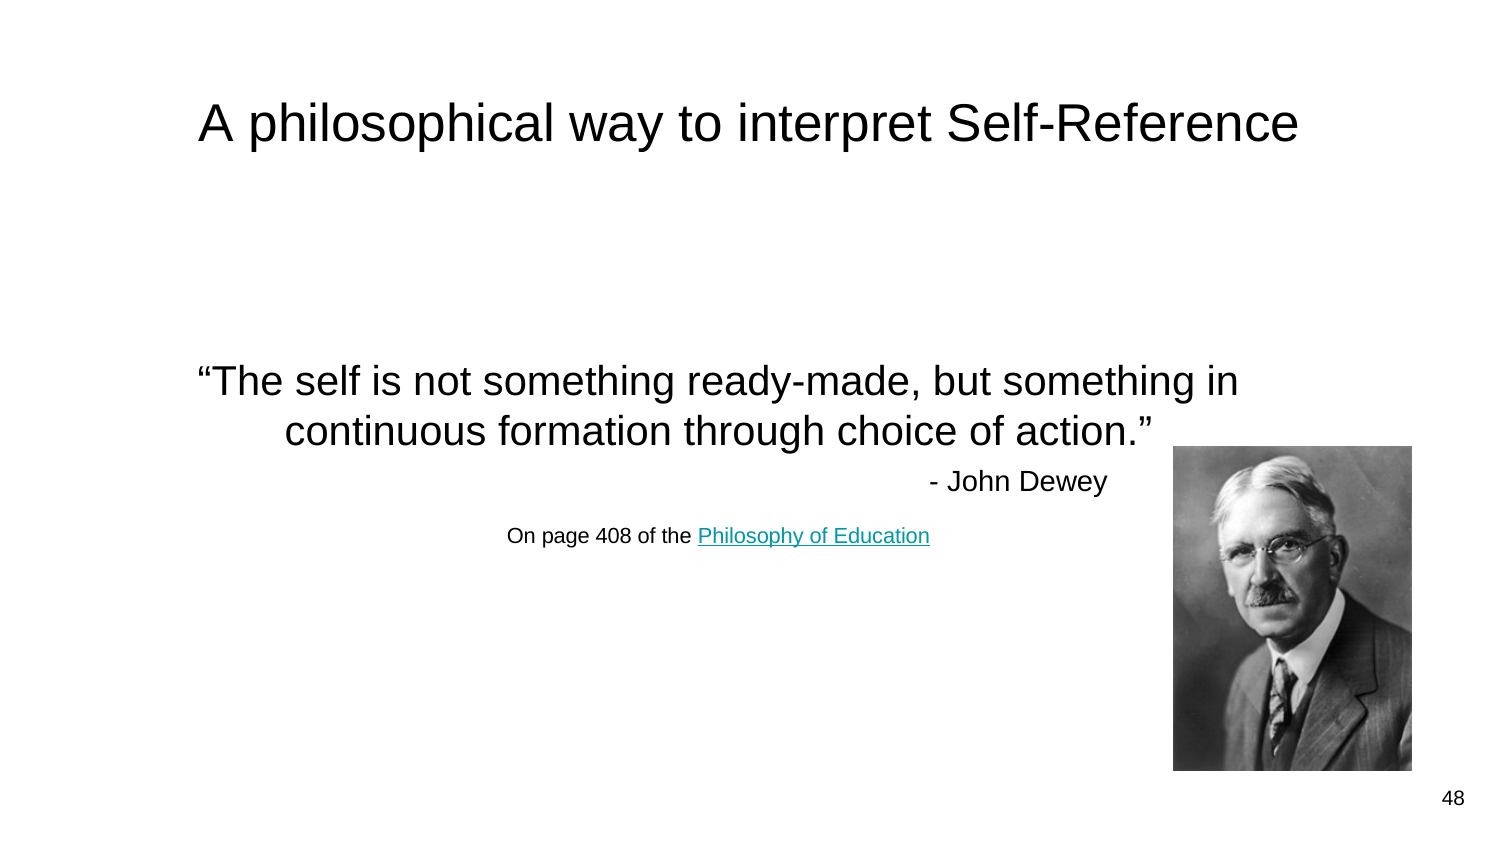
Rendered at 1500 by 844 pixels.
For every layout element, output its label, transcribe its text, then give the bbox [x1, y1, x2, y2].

slide_number 48 [1389, 764, 1480, 830]
text_box “The self is not something ready-made, but something in continuous formation through choice of action.” - John Dewey [179, 346, 1258, 506]
title A philosophical way to interpret Self-Reference [51, 72, 1449, 167]
text_box On page 408 of the Philosophy of Education [492, 514, 946, 556]
picture [1172, 445, 1412, 771]
